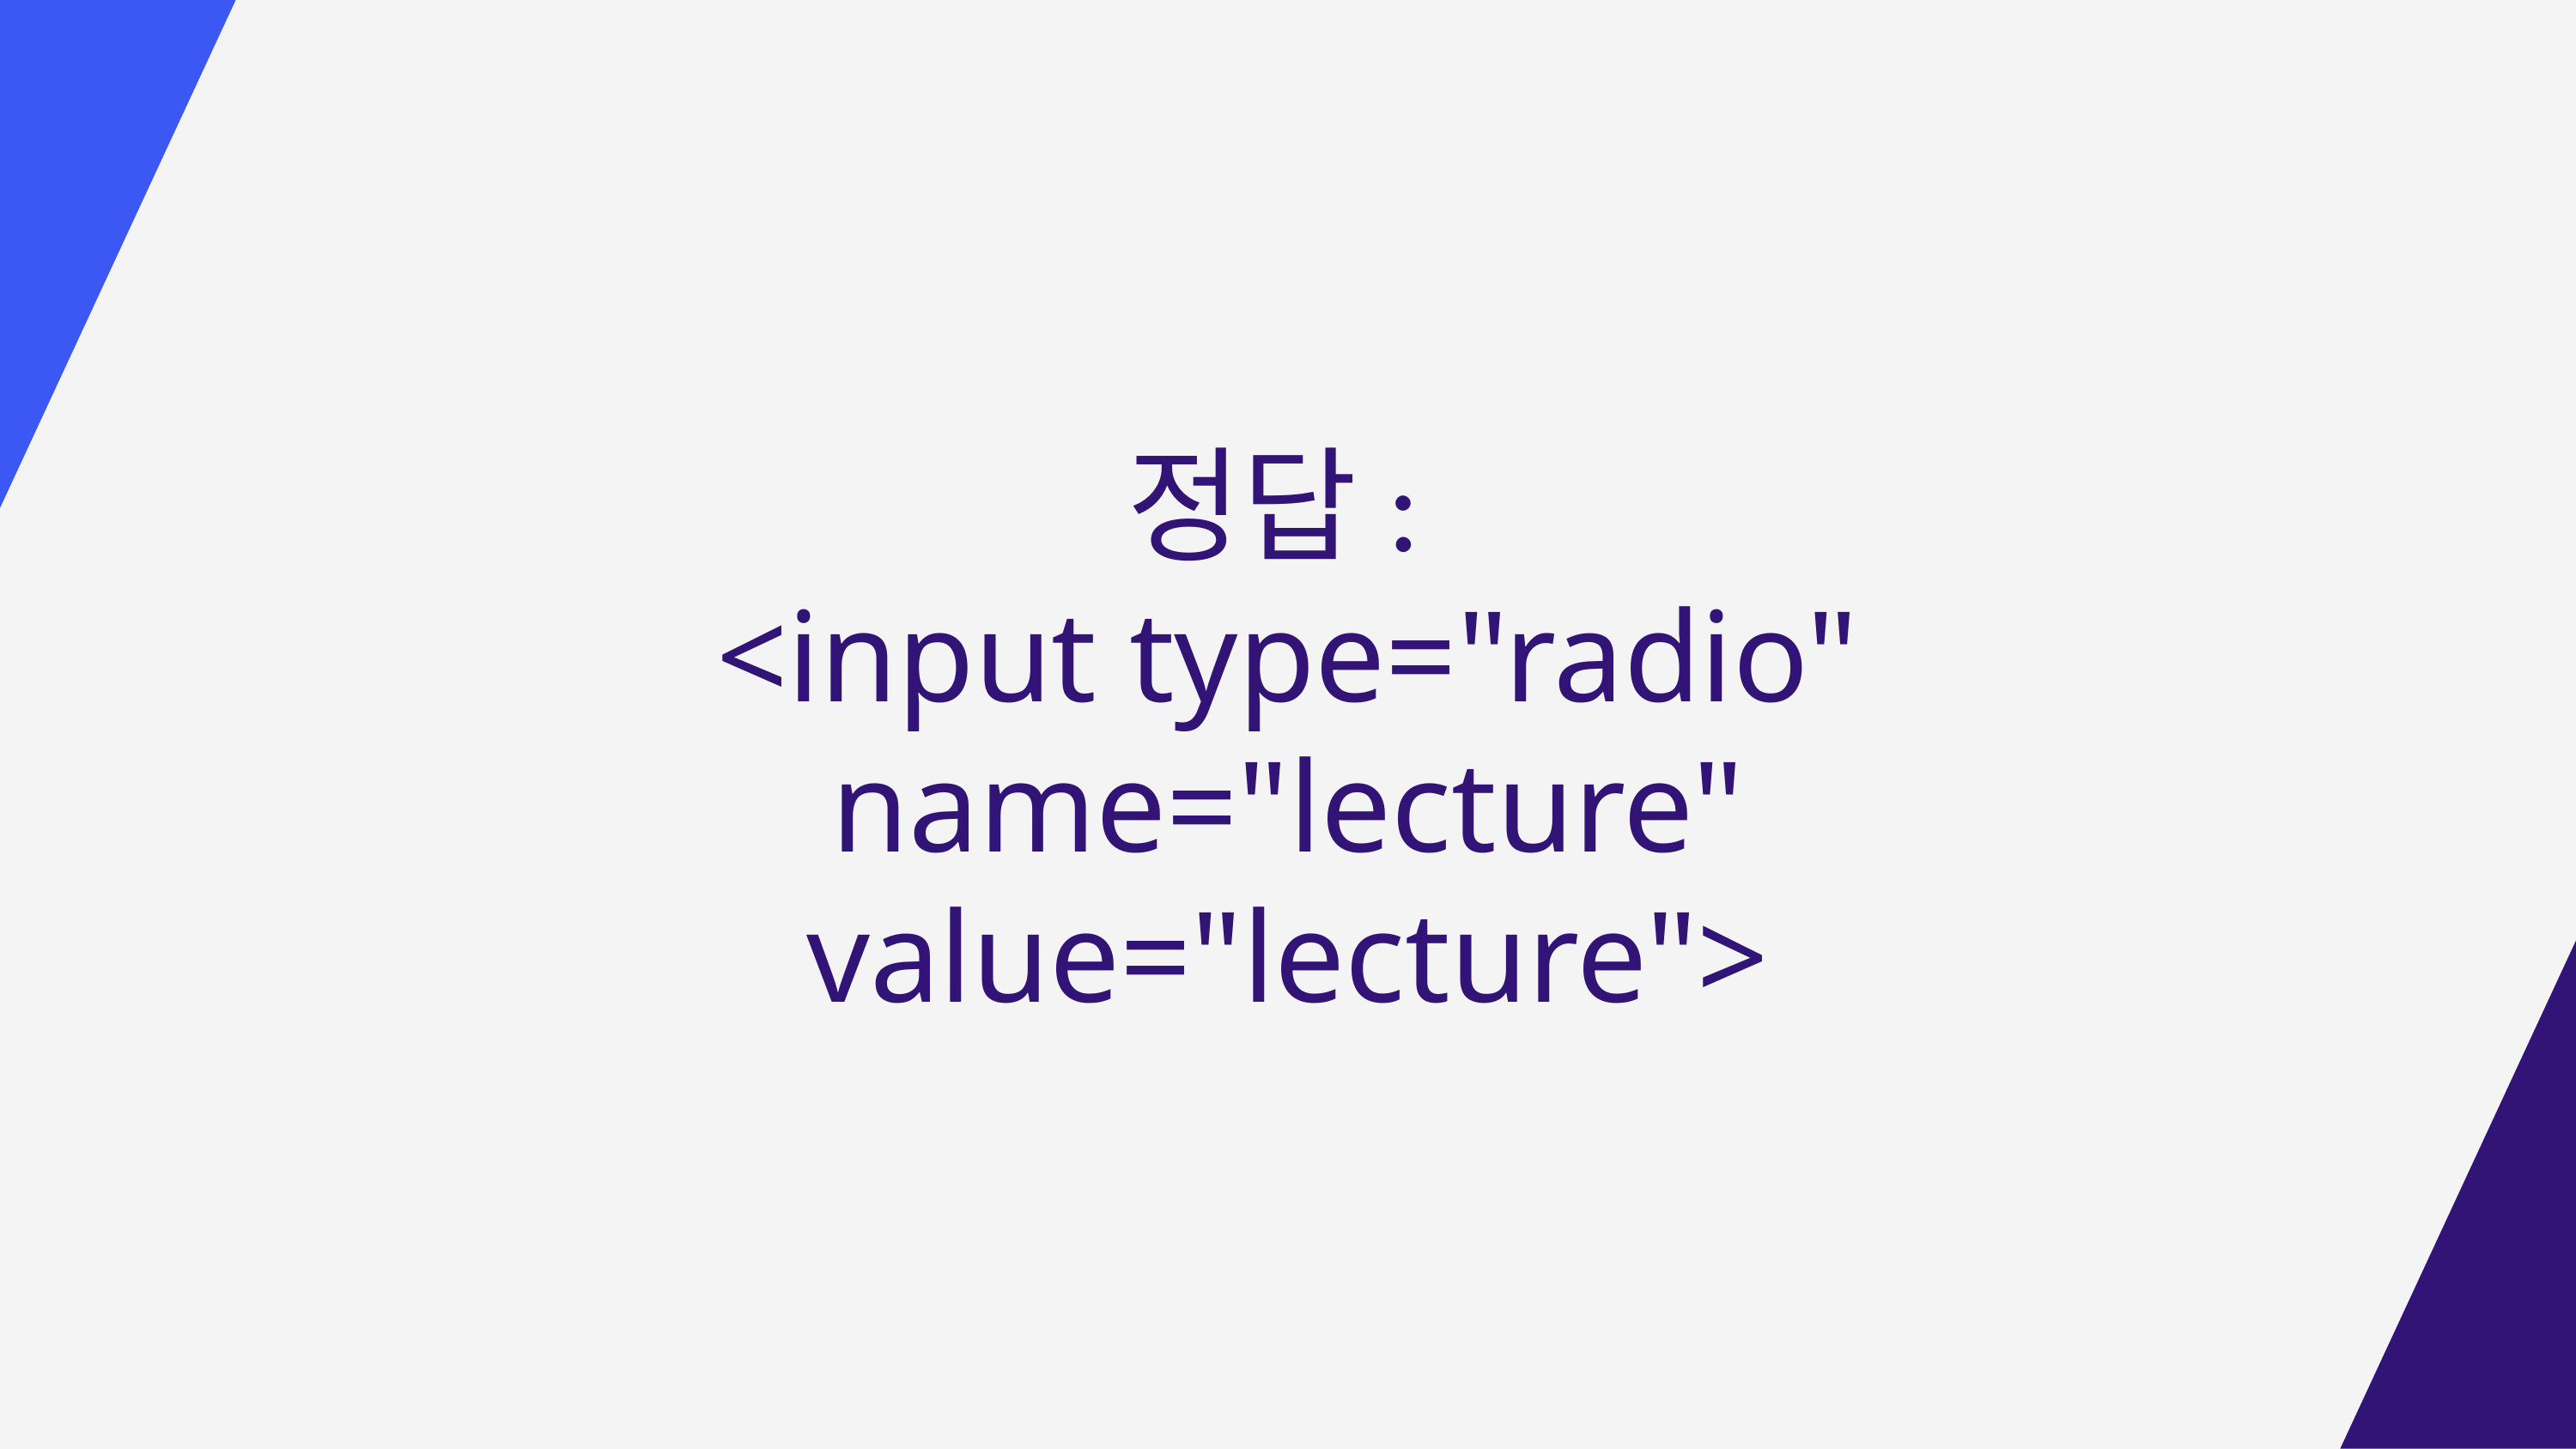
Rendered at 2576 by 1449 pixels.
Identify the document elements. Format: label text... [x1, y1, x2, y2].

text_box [2340, 940, 2576, 1449]
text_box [0, 0, 236, 509]
text_box 정답: <input type="radio" name="lecture" value="lecture"> [529, 426, 2047, 1028]
